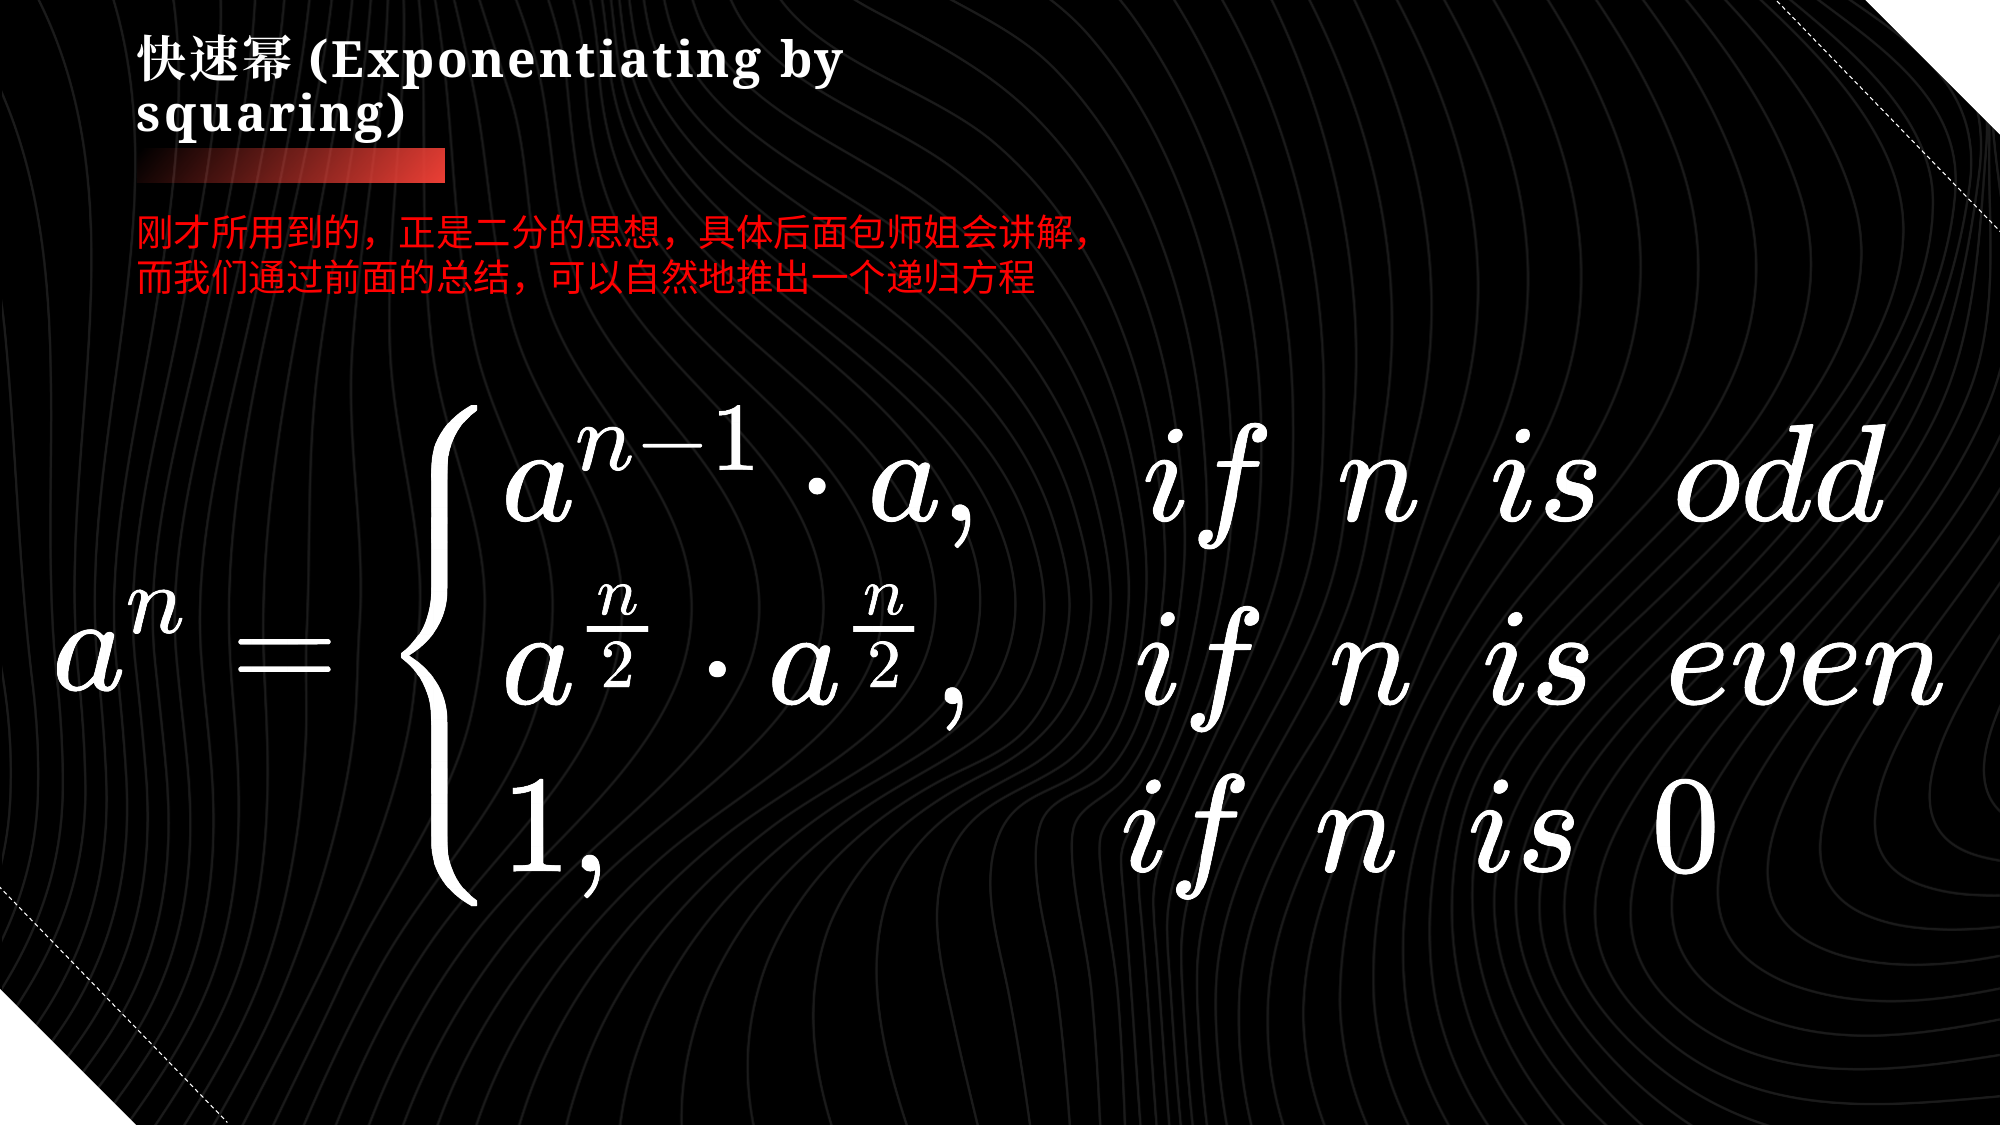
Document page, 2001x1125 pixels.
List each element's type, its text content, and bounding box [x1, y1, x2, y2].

text_box 刚才所用到的，正是二分的思想，具体后面包师姐会讲解， 而我们通过前面的总结，可以自然地推出一个递归方程 [121, 201, 1975, 307]
text_box 快速幂(Exponentiating by squaring) [121, 40, 1101, 136]
picture [32, 380, 1968, 931]
